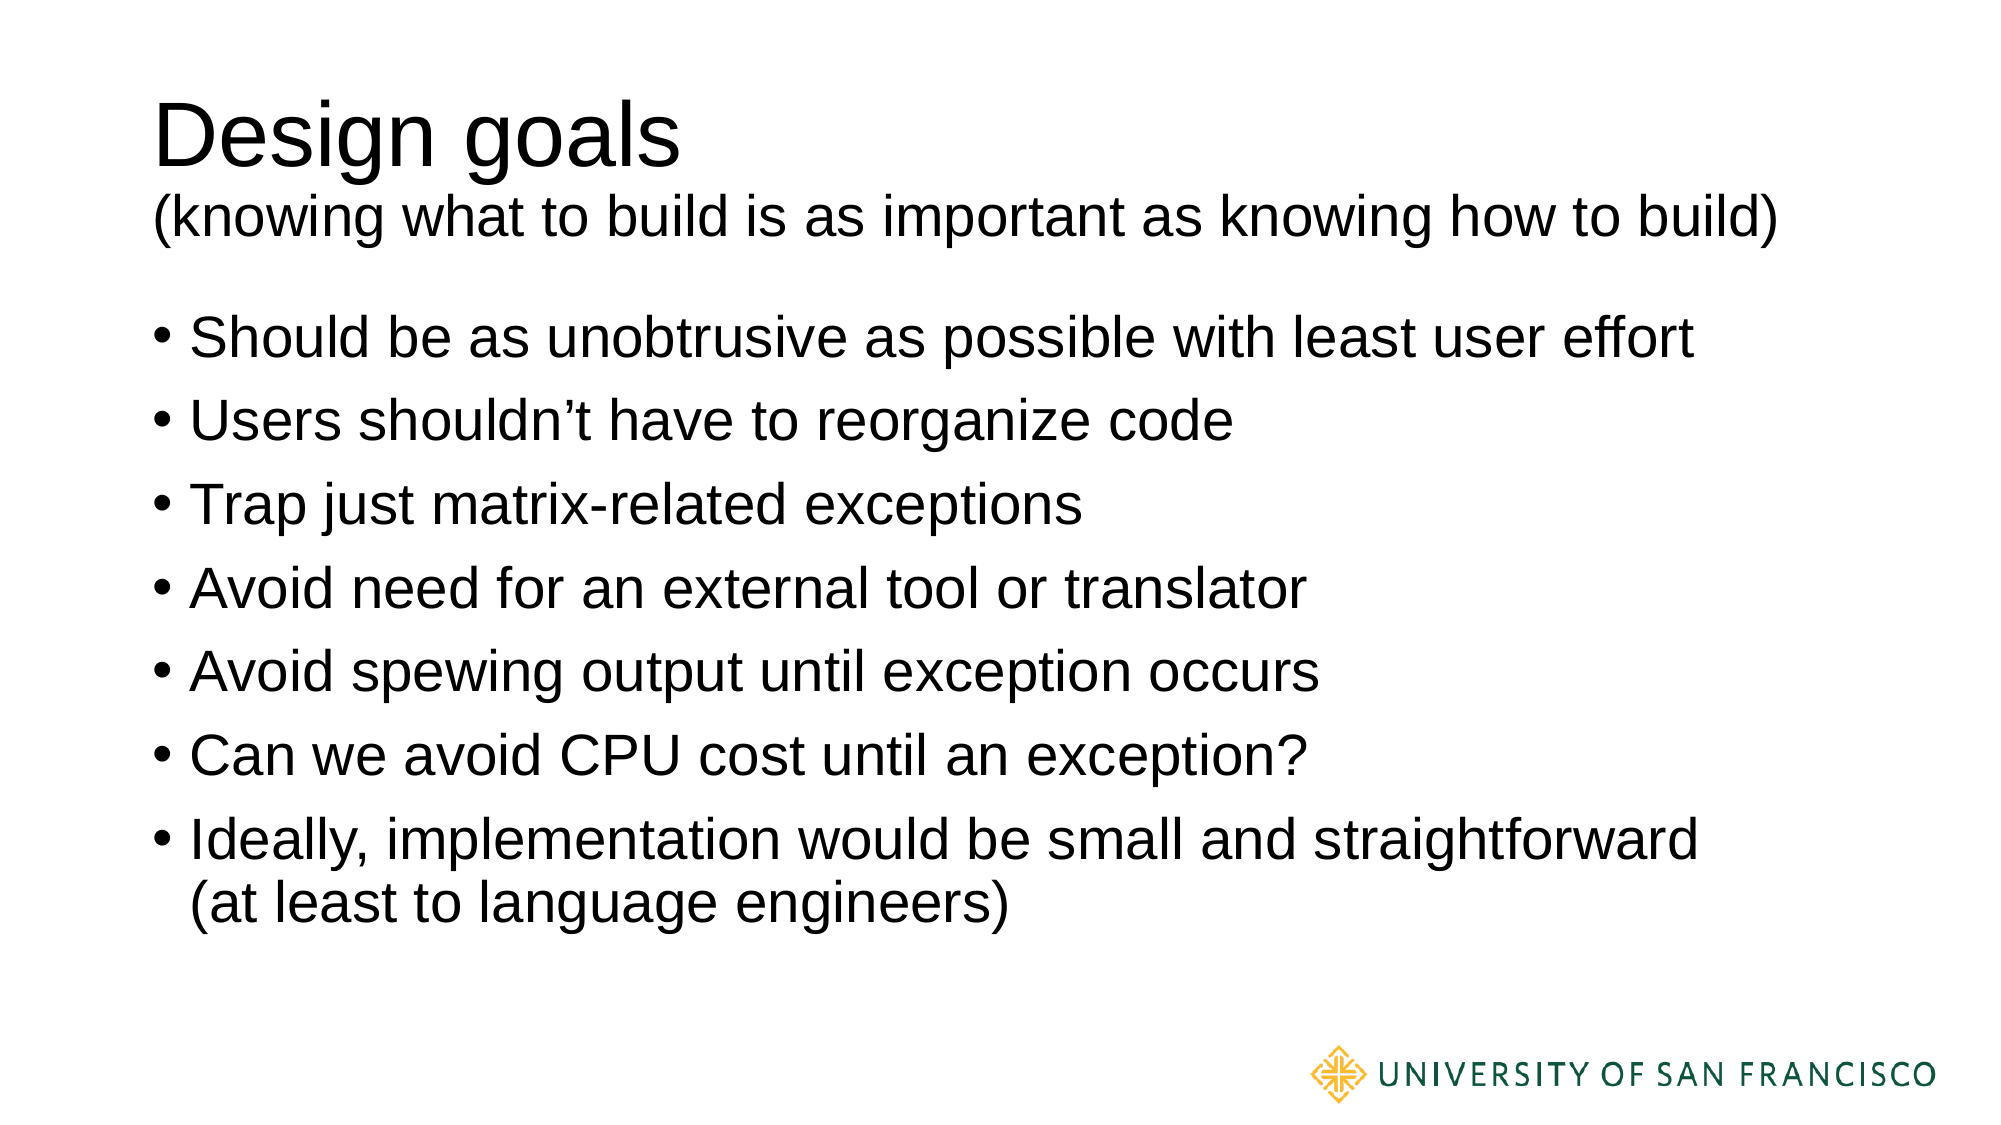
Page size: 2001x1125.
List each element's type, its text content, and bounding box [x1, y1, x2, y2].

list Should be as unobtrusive as possible with least user effort Users shouldn’t have to reorganize code Trap just matrix-related exceptions Avoid need for an external tool or translator Avoid spewing output until exception occurs Can we avoid CPU cost until an exception? Ideally, implementation would be small and straightforward (at least to language engineers) [137, 299, 1917, 1014]
title Design goals (knowing what to build is as important as knowing how to build) [137, 59, 1863, 278]
